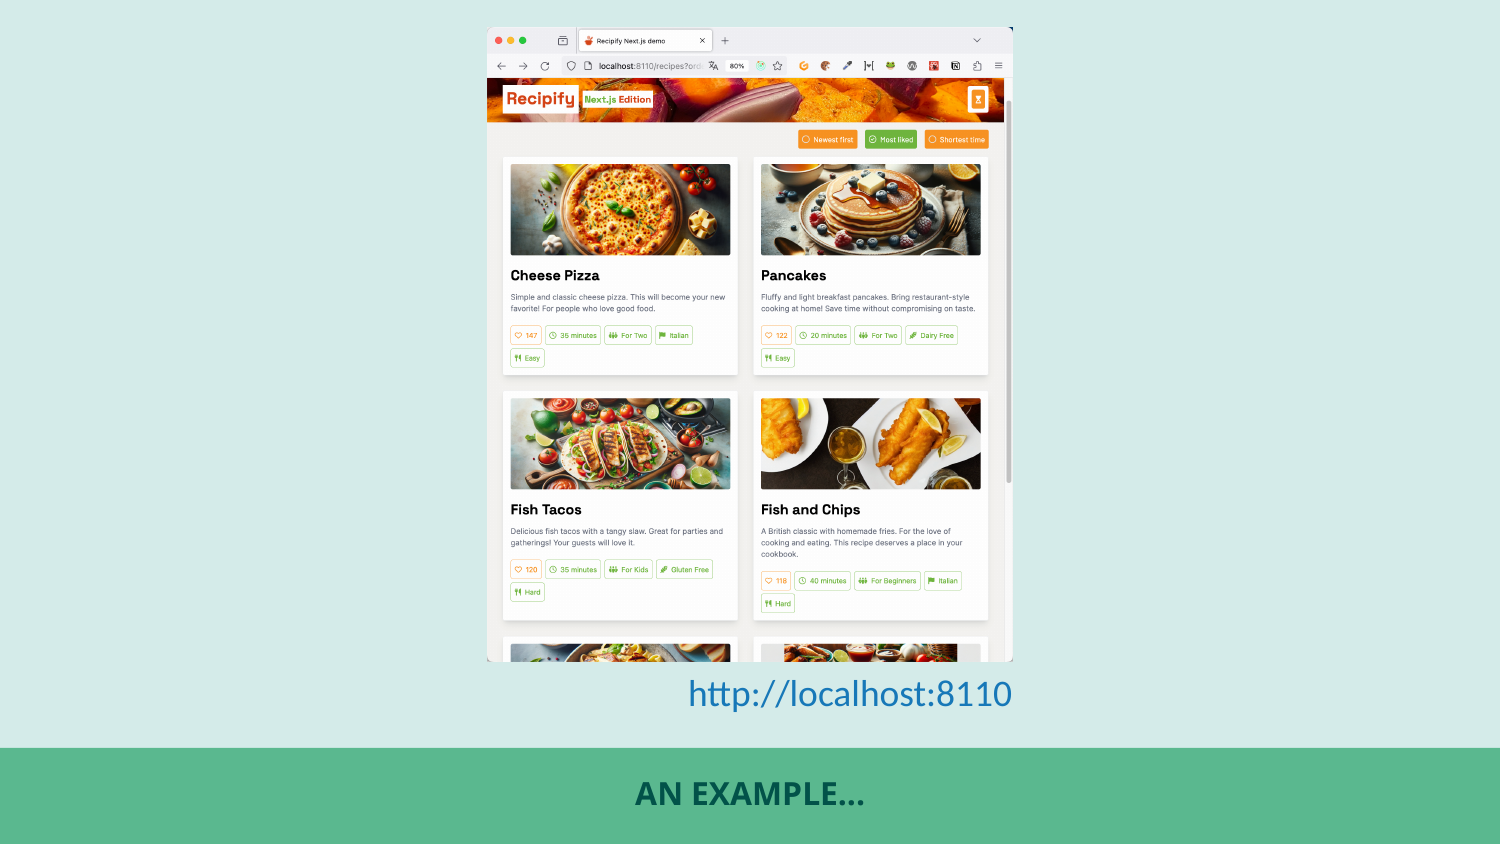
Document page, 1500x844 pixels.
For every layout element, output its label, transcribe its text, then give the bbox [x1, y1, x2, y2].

title An example... [0, 746, 1500, 844]
text_box http://localhost:8110 [673, 661, 1028, 722]
picture [486, 27, 1013, 662]
